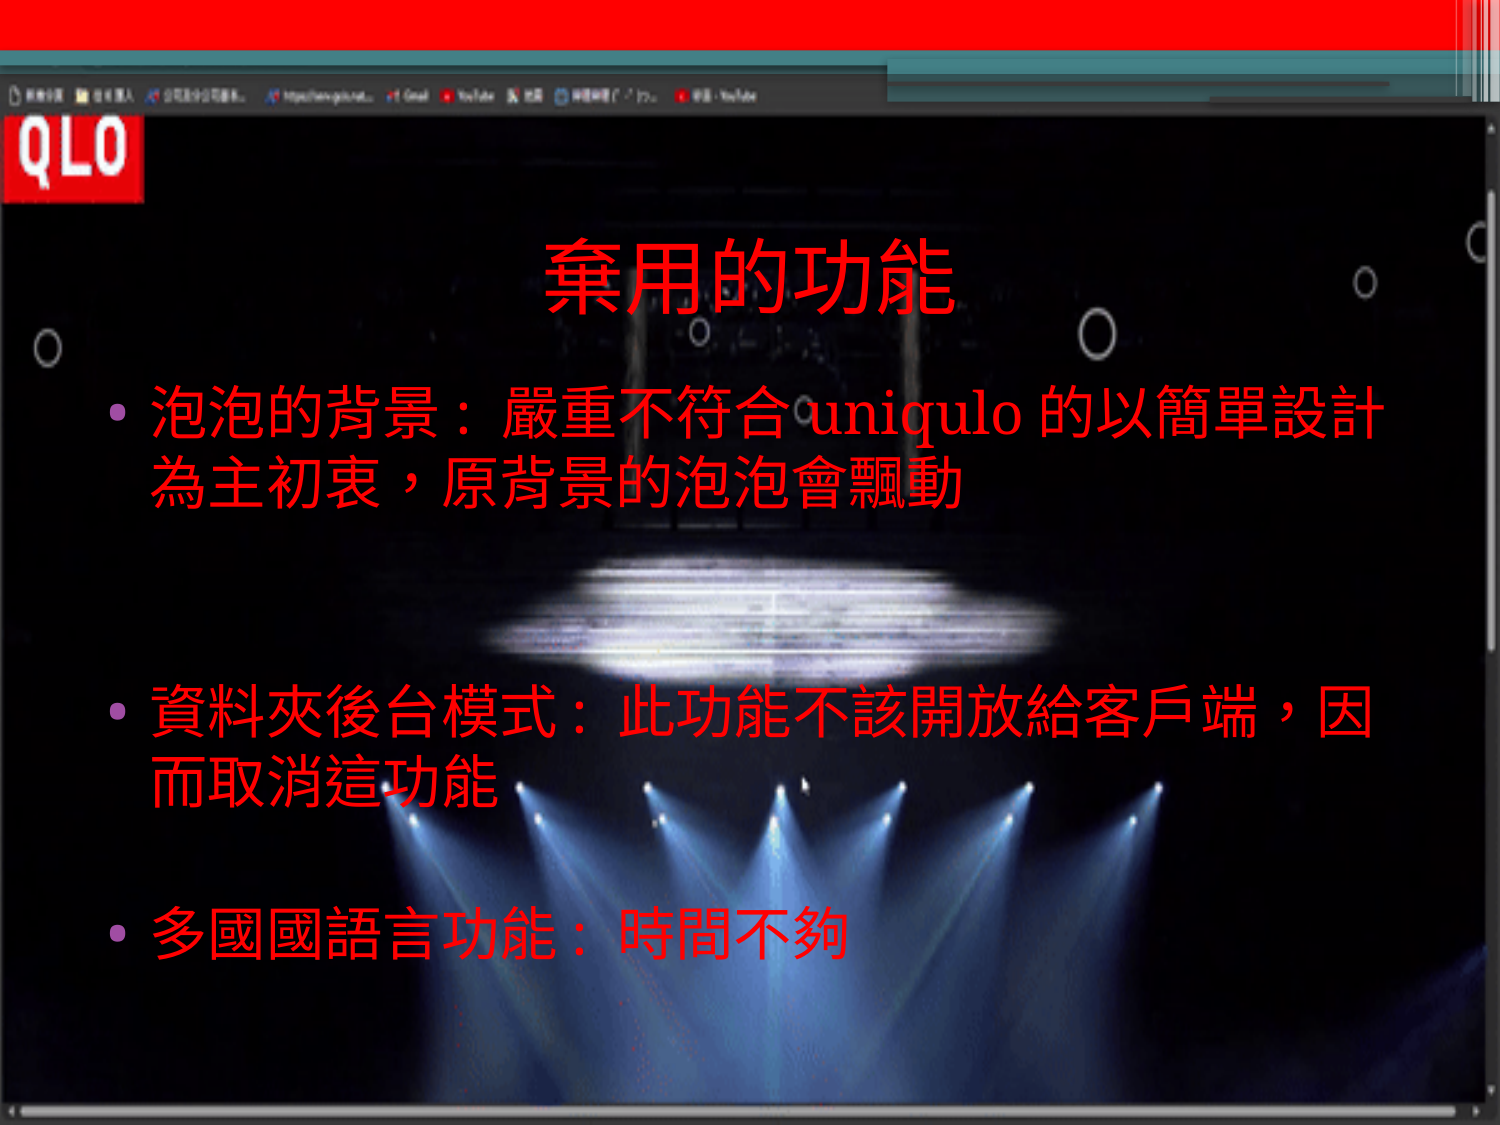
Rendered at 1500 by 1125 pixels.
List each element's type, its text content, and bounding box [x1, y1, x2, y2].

list 泡泡的背景: 嚴重不符合uniqulo的以簡單設計為主初衷，原背景的泡泡會飄動 資料夾後台模式: 此功能不該開放給客戶端，因而取消這功能 多國國語言功能: 時間不夠 [75, 368, 1425, 1079]
picture [0, 74, 1500, 1125]
title 棄用的功能 [75, 187, 1425, 363]
